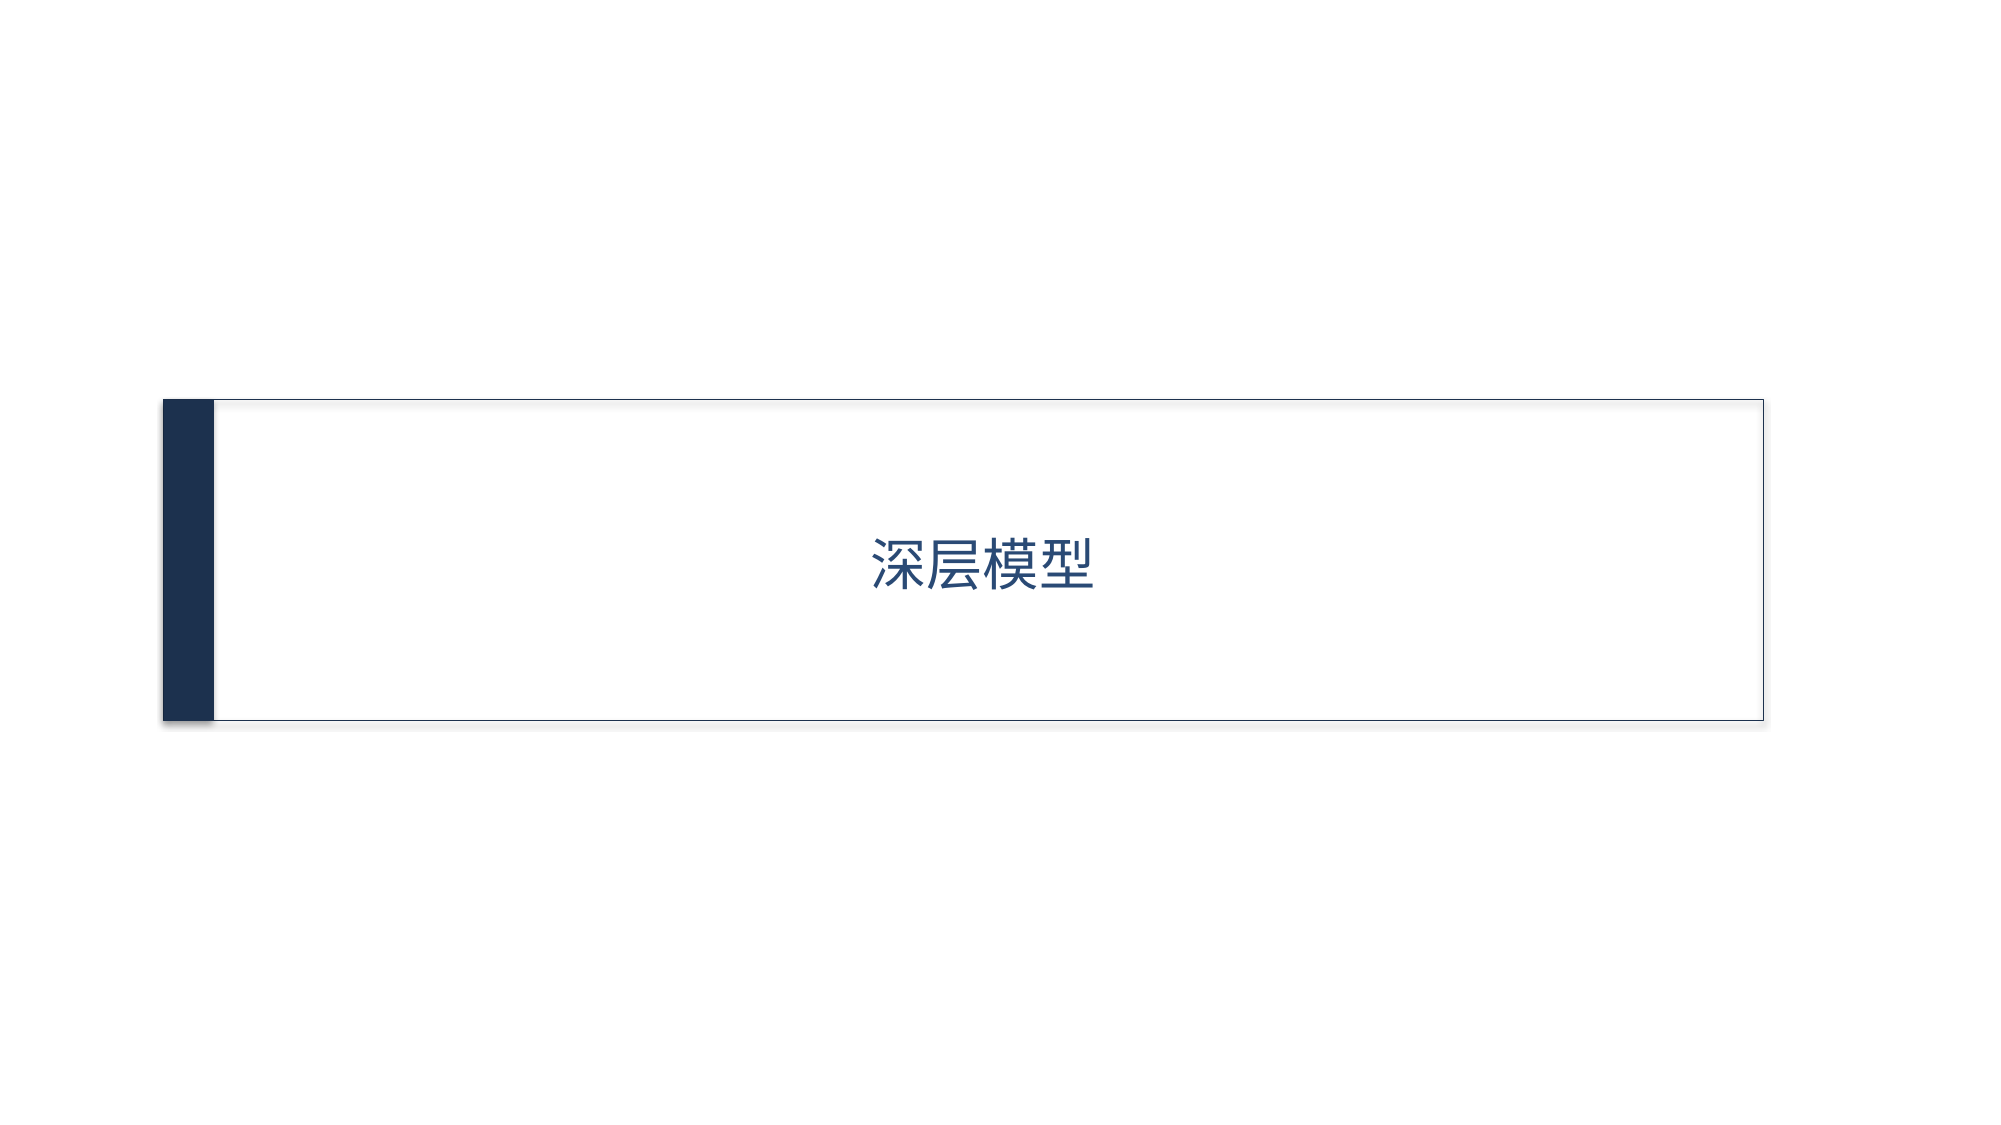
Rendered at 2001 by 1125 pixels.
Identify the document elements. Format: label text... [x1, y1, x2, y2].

title 深层模型 [232, 439, 1733, 688]
